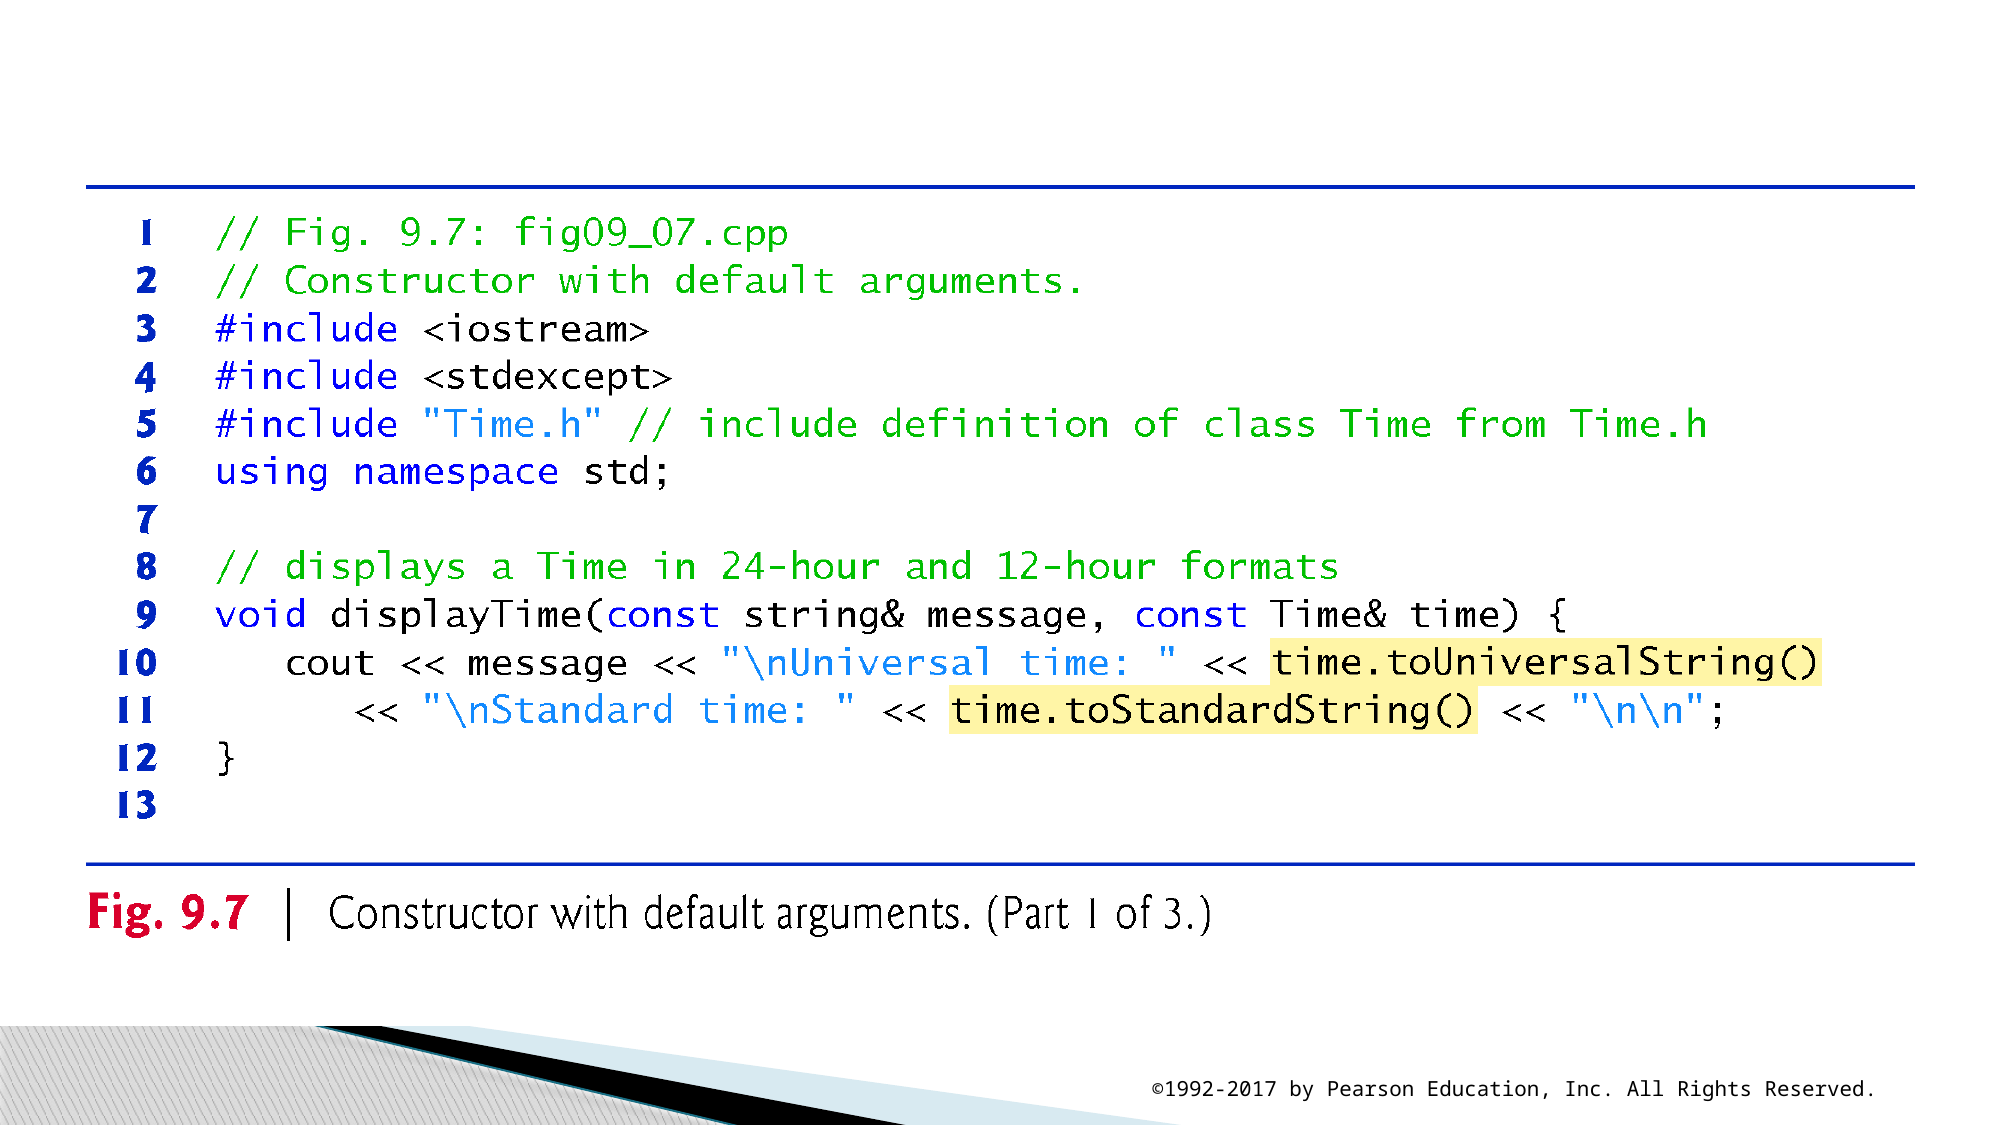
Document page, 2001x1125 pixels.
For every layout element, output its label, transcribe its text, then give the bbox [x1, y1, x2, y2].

picture [0, 99, 2000, 1026]
footer ©1992-2017 by Pearson Education, Inc. All Rights Reserved. [866, 1051, 1892, 1112]
